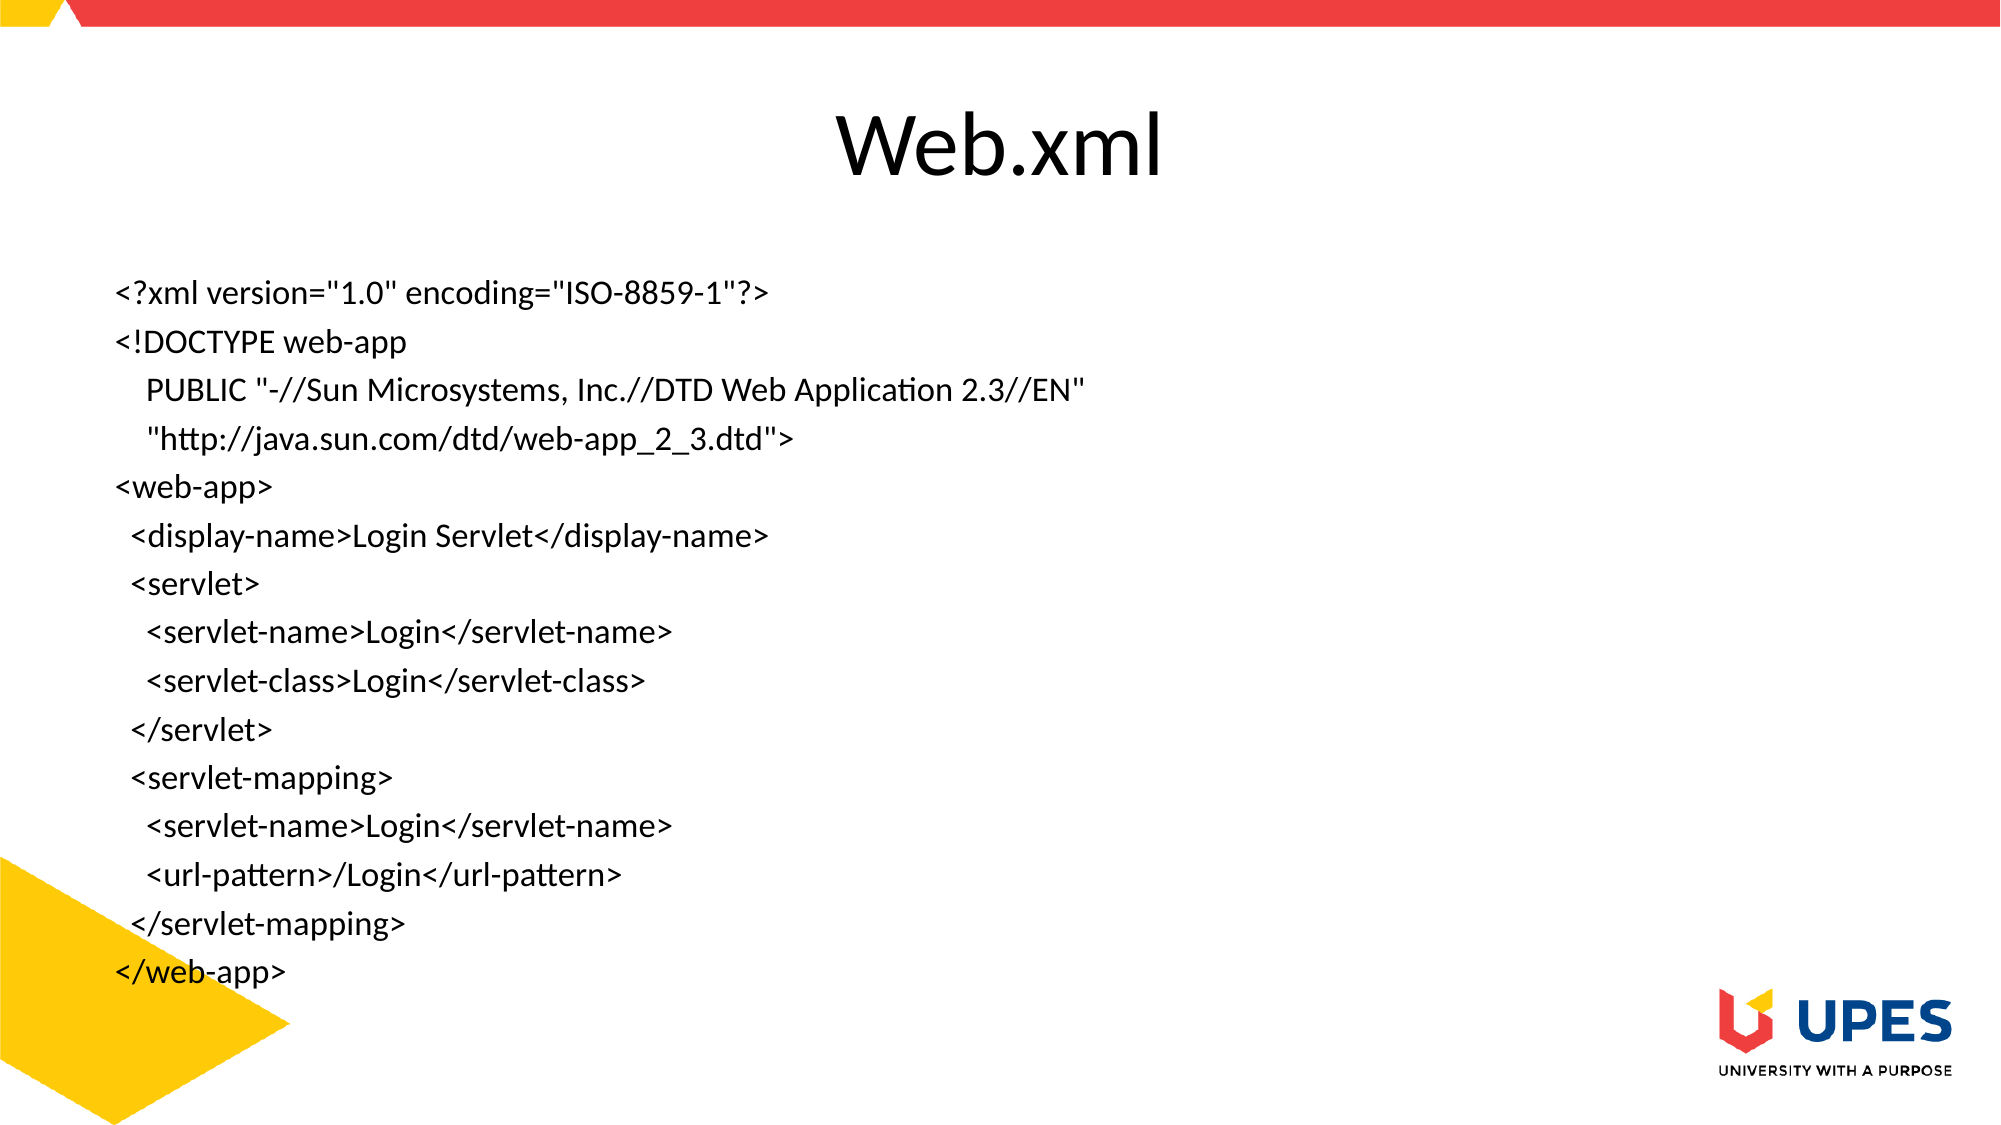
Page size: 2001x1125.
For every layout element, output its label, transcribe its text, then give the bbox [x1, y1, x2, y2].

title Web.xml [99, 45, 1900, 233]
list <?xml version="1.0" encoding="ISO-8859-1"?> <!DOCTYPE web-app PUBLIC "-//Sun Microsystems, Inc.//DTD Web Application 2.3//EN" "http://java.sun.com/dtd/web-app_2_3.dtd"> <web-app> <display-name>Login Servlet</display-name> <servlet> <servlet-name>Login</servlet-name> <servlet-class>Login</servlet-class> </servlet> <servlet-mapping> <servlet-name>Login</servlet-name> <url-pattern>/Login</url-pattern> </servlet-mapping> </web-app> [99, 262, 1900, 1005]
picture [0, 0, 2001, 1125]
